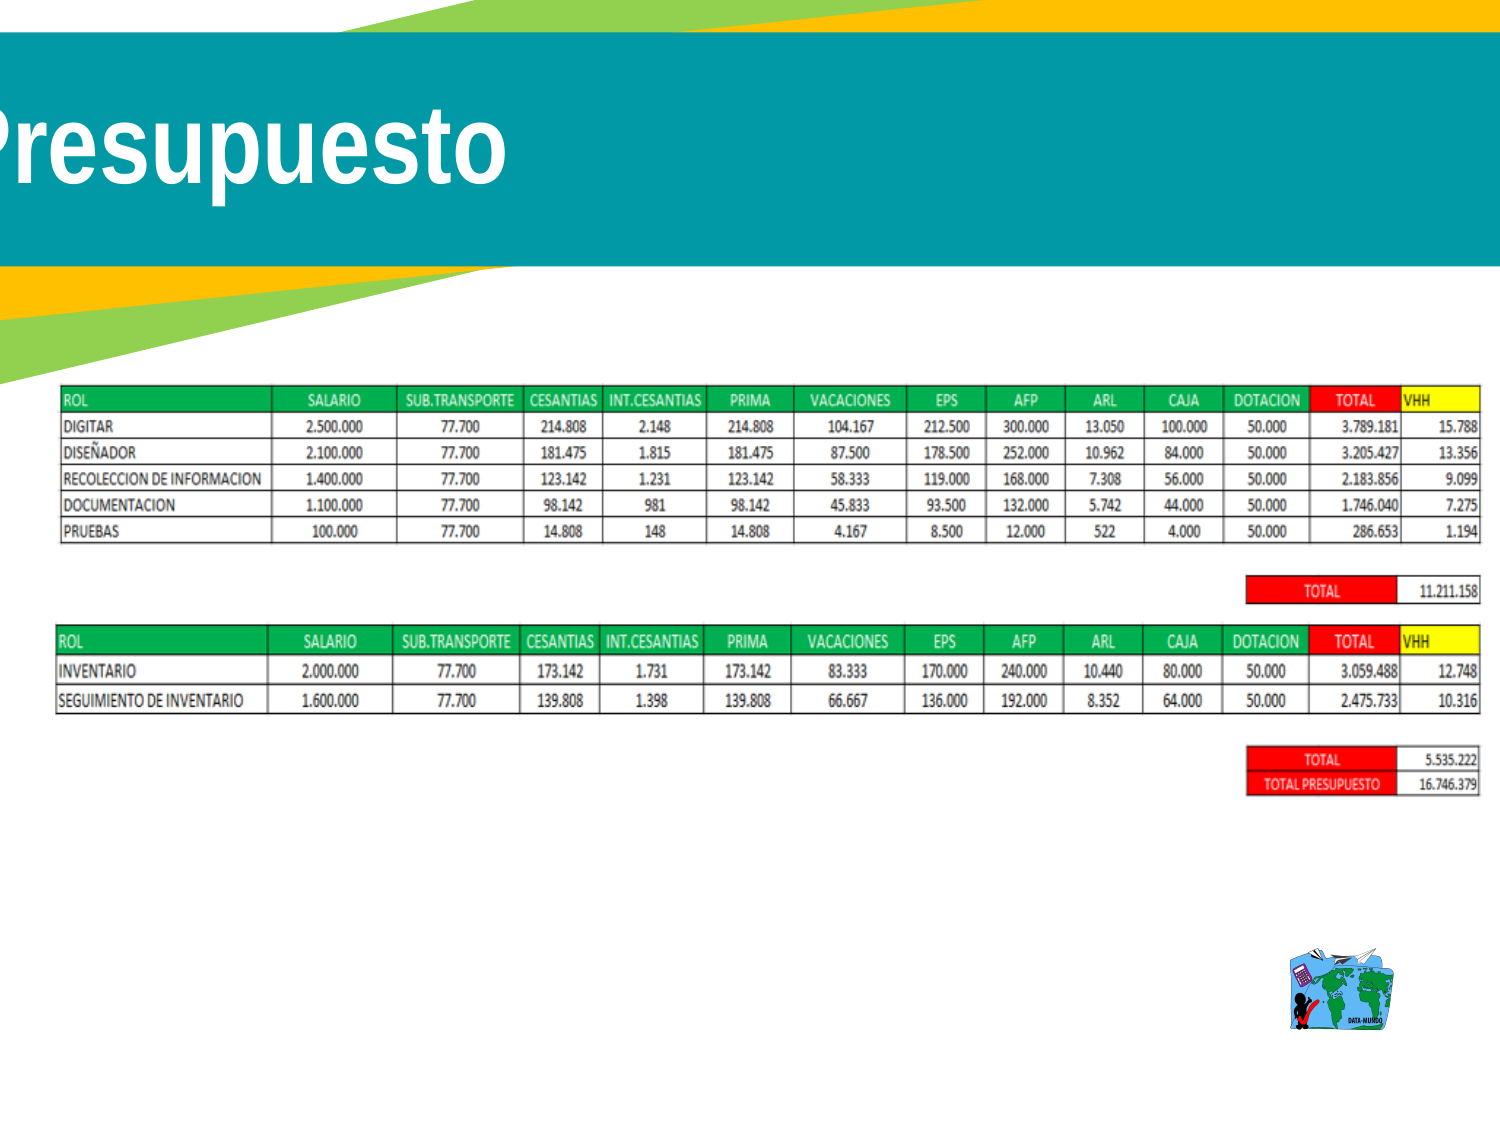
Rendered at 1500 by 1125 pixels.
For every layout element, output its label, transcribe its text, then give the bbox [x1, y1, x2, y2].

text_box Presupuesto [0, 62, 1429, 216]
picture [54, 383, 1484, 799]
picture [1286, 947, 1396, 1037]
